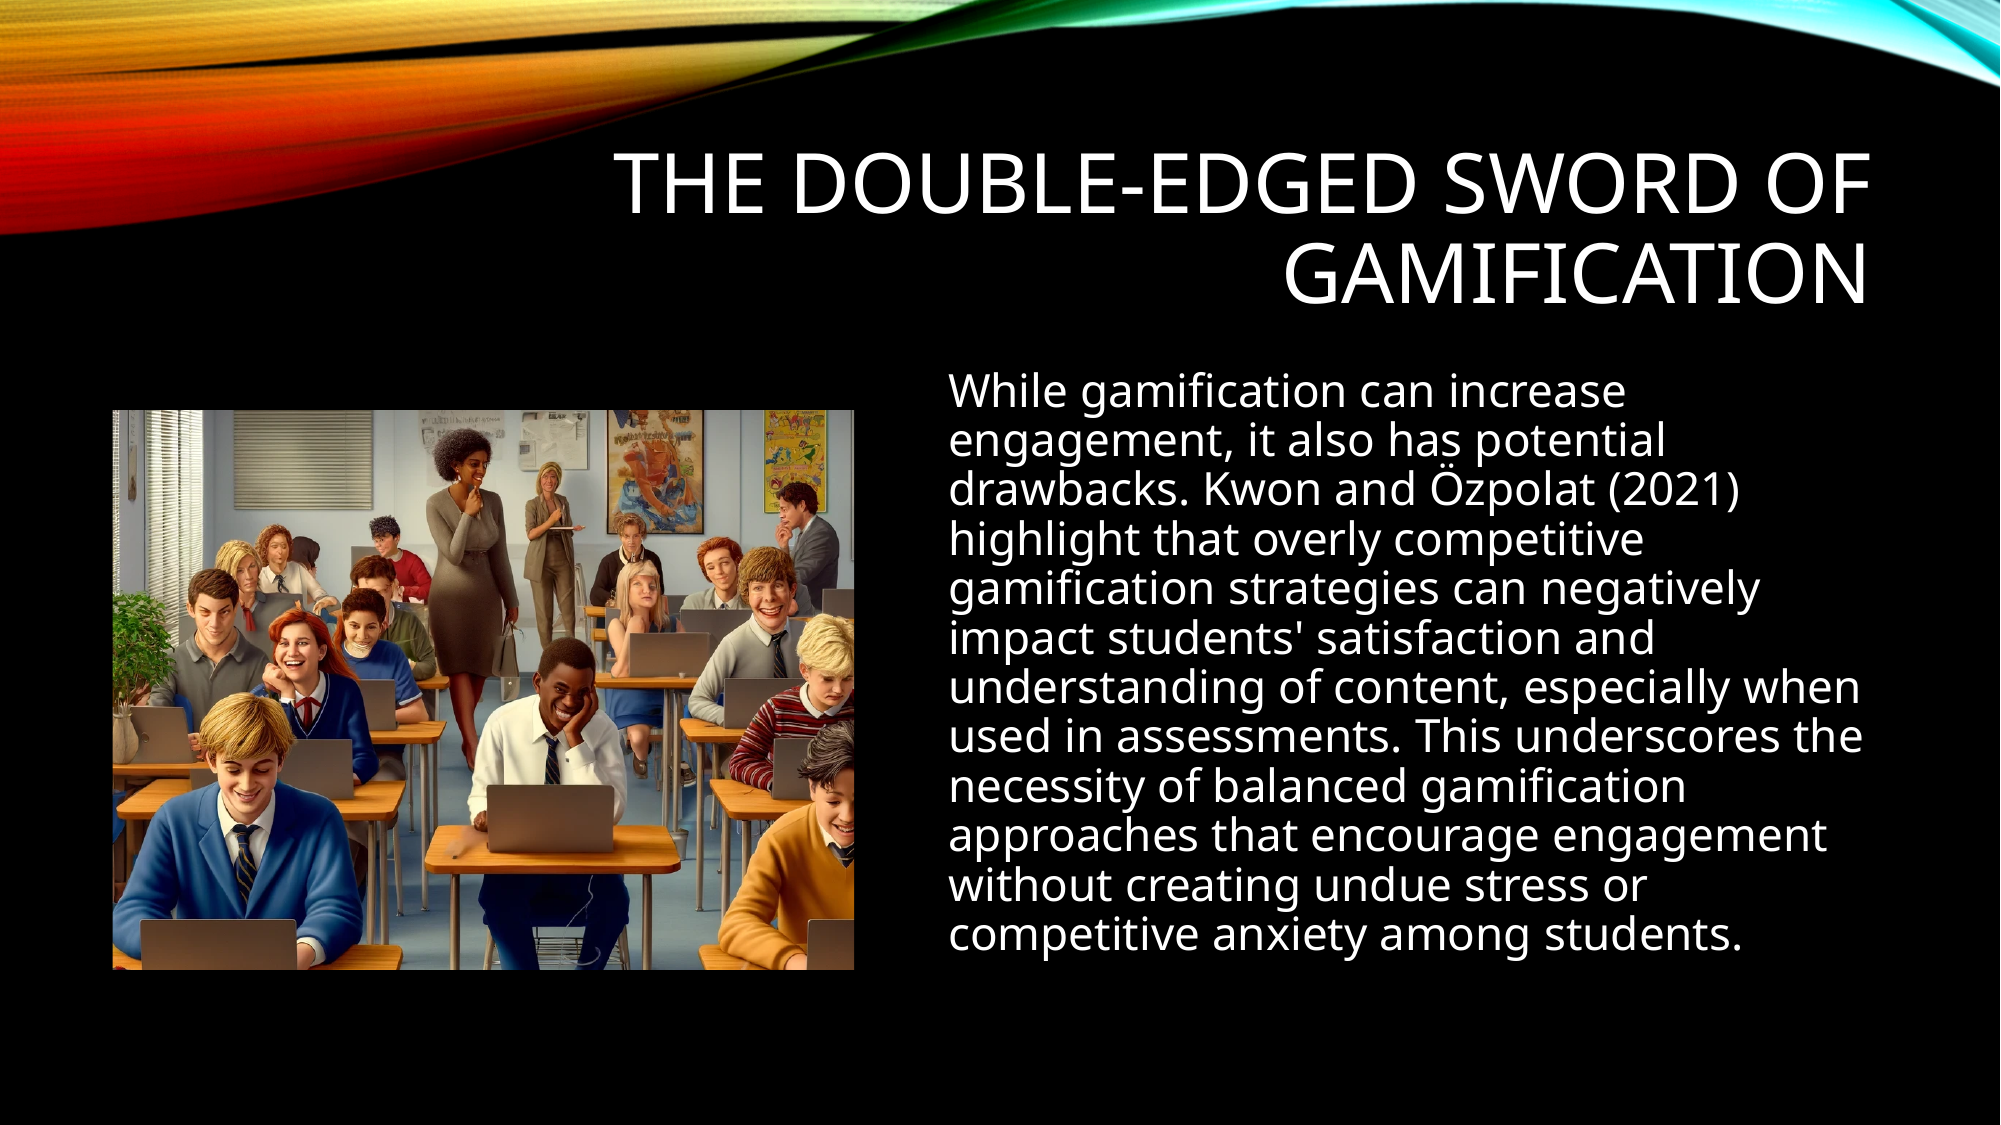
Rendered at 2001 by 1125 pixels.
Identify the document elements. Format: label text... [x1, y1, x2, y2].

title The Double-Edged Sword of Gamification [474, 125, 1888, 338]
list While gamification can increase engagement, it also has potential drawbacks. Kwon and Özpolat (2021) highlight that overly competitive gamification strategies can negatively impact students' satisfaction and understanding of content, especially when used in assessments. This underscores the necessity of balanced gamification approaches that encourage engagement without creating undue stress or competitive anxiety among students. [933, 360, 1888, 1021]
picture [112, 410, 855, 971]
picture [0, 0, 2000, 237]
